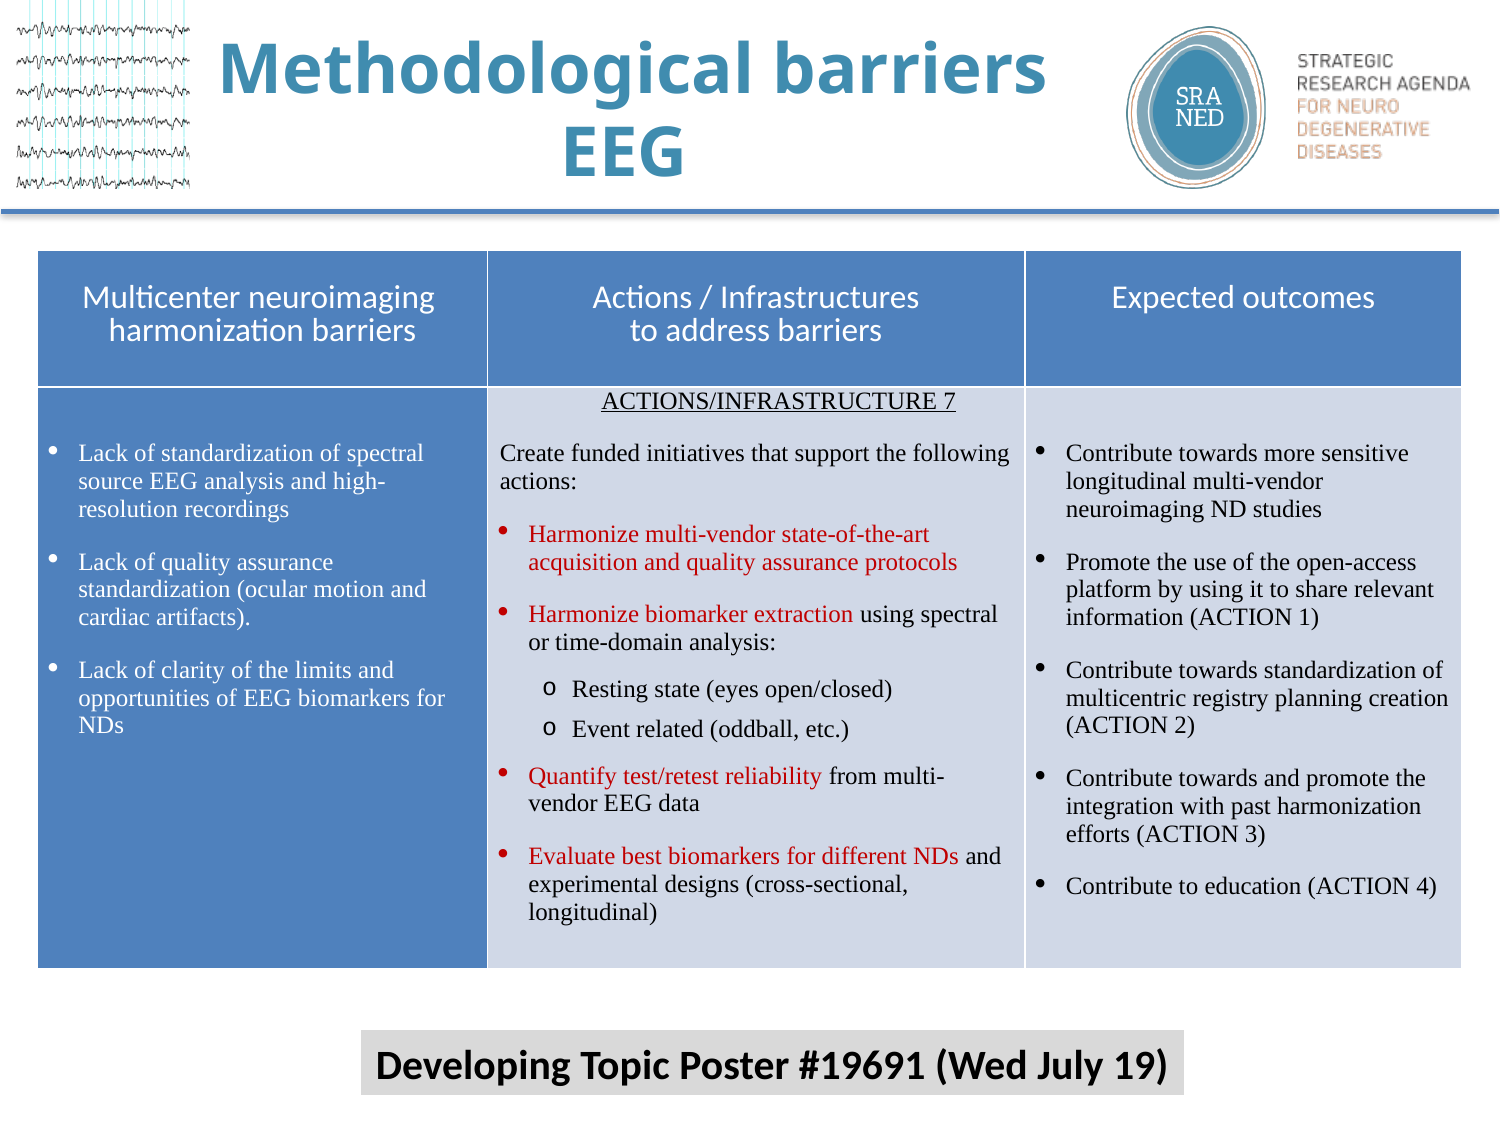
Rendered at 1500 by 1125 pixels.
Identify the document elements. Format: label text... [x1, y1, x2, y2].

title Methodological barriers EEG [200, 13, 1067, 202]
table_header Actions / Infrastructures to address barriers [488, 251, 1024, 386]
table_cell ACTIONS/INFRASTRUCTURE 7 Create funded initiatives that support the following actions: Harmonize multi-vendor state-of-the-art acquisition and quality assurance protocols Harmonize biomarker extraction using spectral or time-domain analysis: Resting state (eyes open/closed) Event related (oddball, etc.) Quantify test/retest reliability from multi-vendor EEG data Evaluate best biomarkers for different NDs and experimental designs (cross-sectional, longitudinal) [488, 388, 1024, 968]
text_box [1126, 26, 1471, 189]
table_cell Lack of standardization of spectral source EEG analysis and high-resolution recordings Lack of quality assurance standardization (ocular motion and cardiac artifacts). Lack of clarity of the limits and opportunities of EEG biomarkers for NDs [38, 388, 487, 968]
text_box Developing Topic Poster #19691 (Wed July 19) [361, 1030, 1184, 1095]
table_header Expected outcomes [1026, 251, 1461, 386]
picture [16, 0, 191, 189]
table_header Multicenter neuroimaging harmonization barriers [38, 251, 487, 386]
table_cell Contribute towards more sensitive longitudinal multi-vendor neuroimaging ND studies Promote the use of the open-access platform by using it to share relevant information (ACTION 1) Contribute towards standardization of multicentric registry planning creation (ACTION 2) Contribute towards and promote the integration with past harmonization efforts (ACTION 3) Contribute to education (ACTION 4) [1026, 388, 1461, 968]
